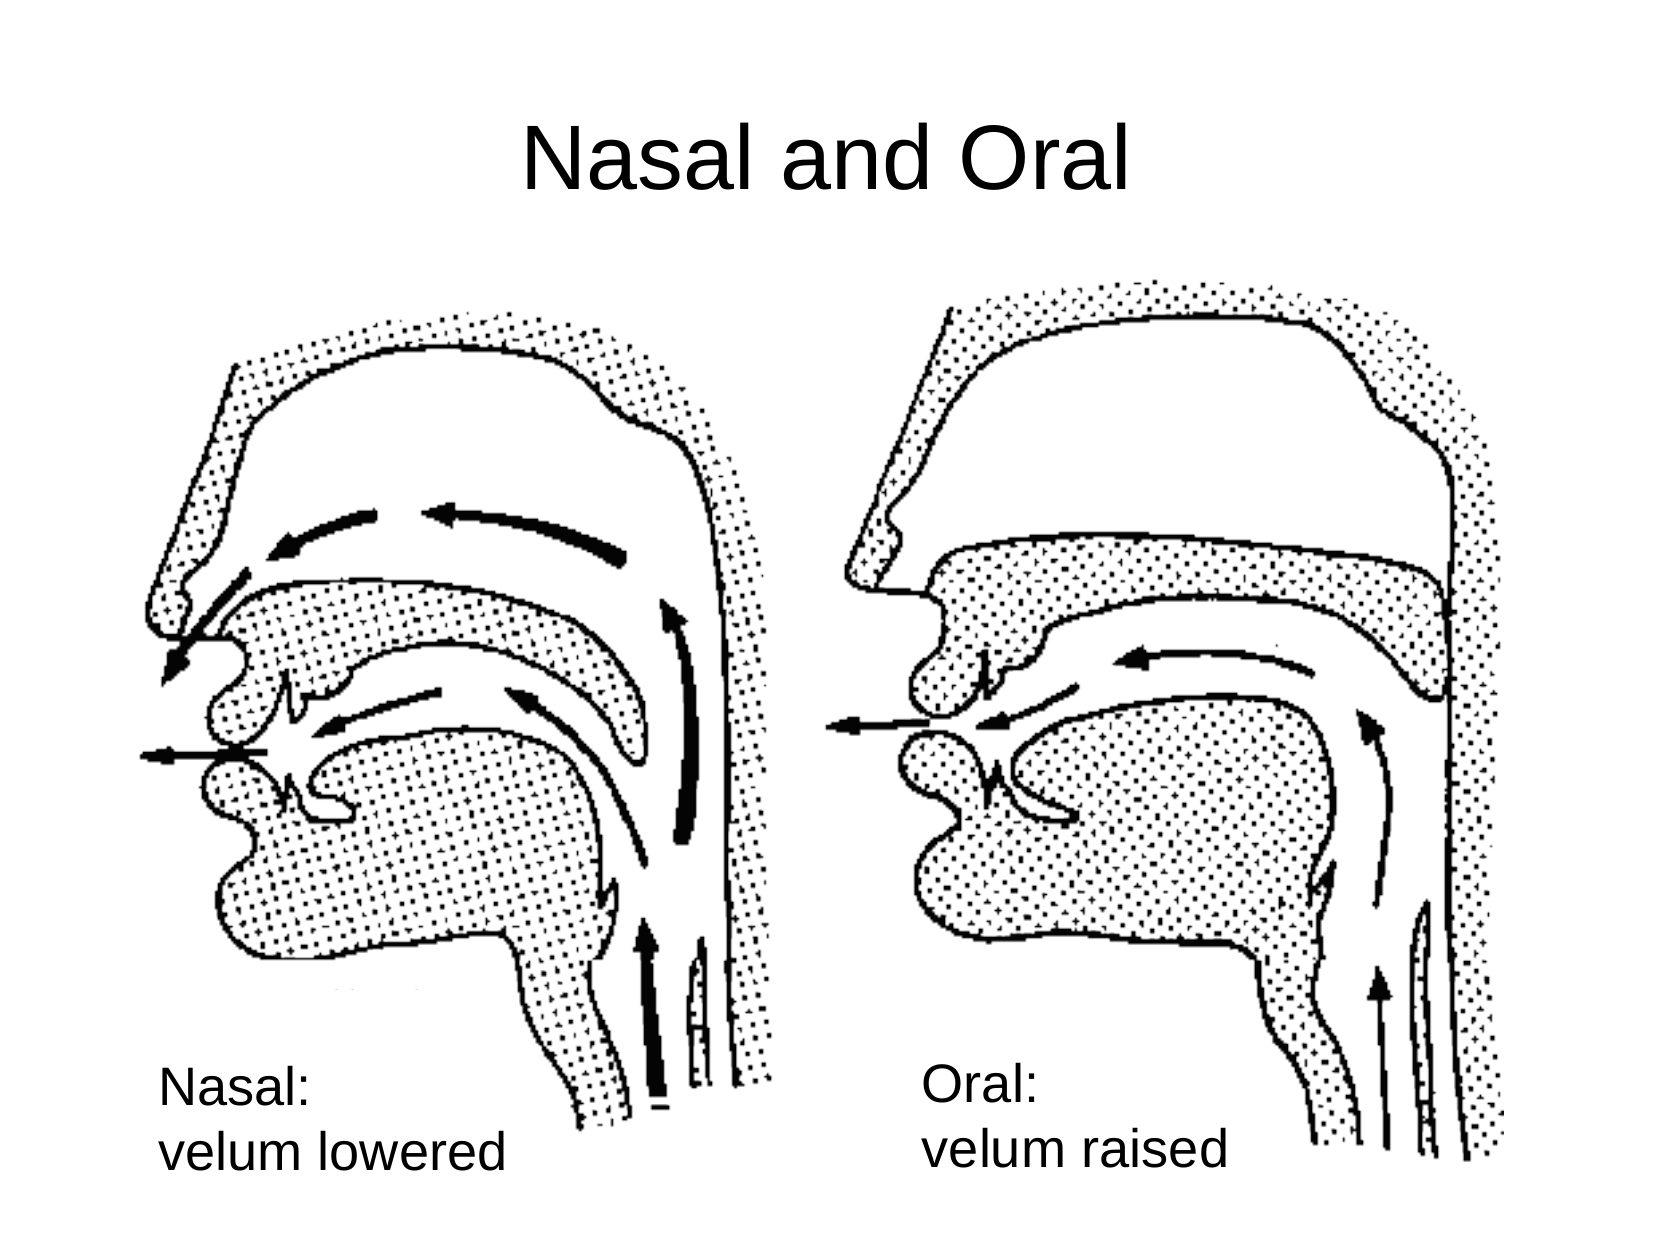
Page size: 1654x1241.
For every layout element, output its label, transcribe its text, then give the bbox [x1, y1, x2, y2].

picture [134, 274, 1505, 1171]
text_box Nasal and Oral [82, 49, 1571, 257]
